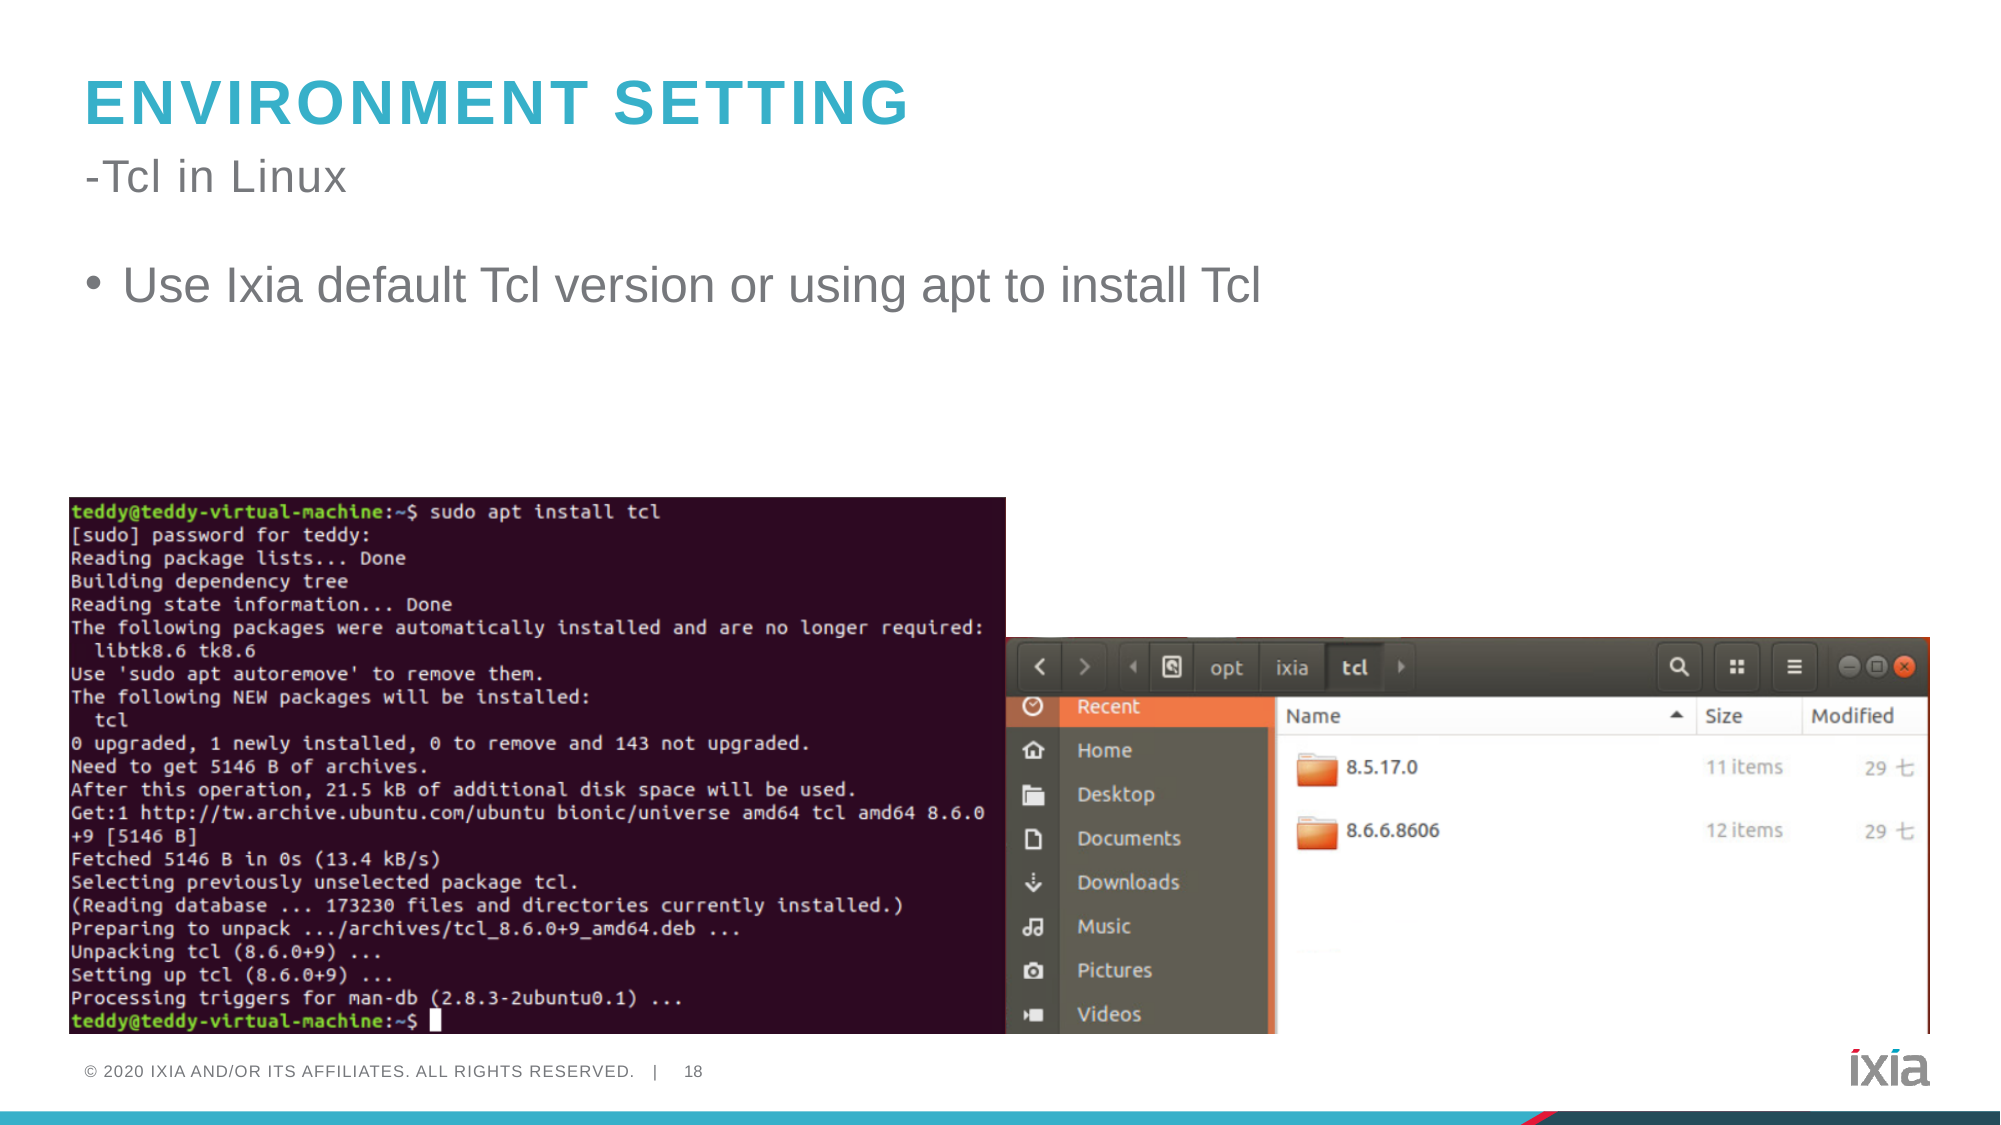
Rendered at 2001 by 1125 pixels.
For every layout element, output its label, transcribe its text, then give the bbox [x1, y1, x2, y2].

list -Tcl in Linux [69, 145, 1930, 211]
picture [69, 497, 1930, 1034]
picture [1851, 1049, 1930, 1086]
title Environment setting [69, 46, 1930, 145]
list Use Ixia default Tcl version or using apt to install Tcl [69, 245, 1930, 637]
